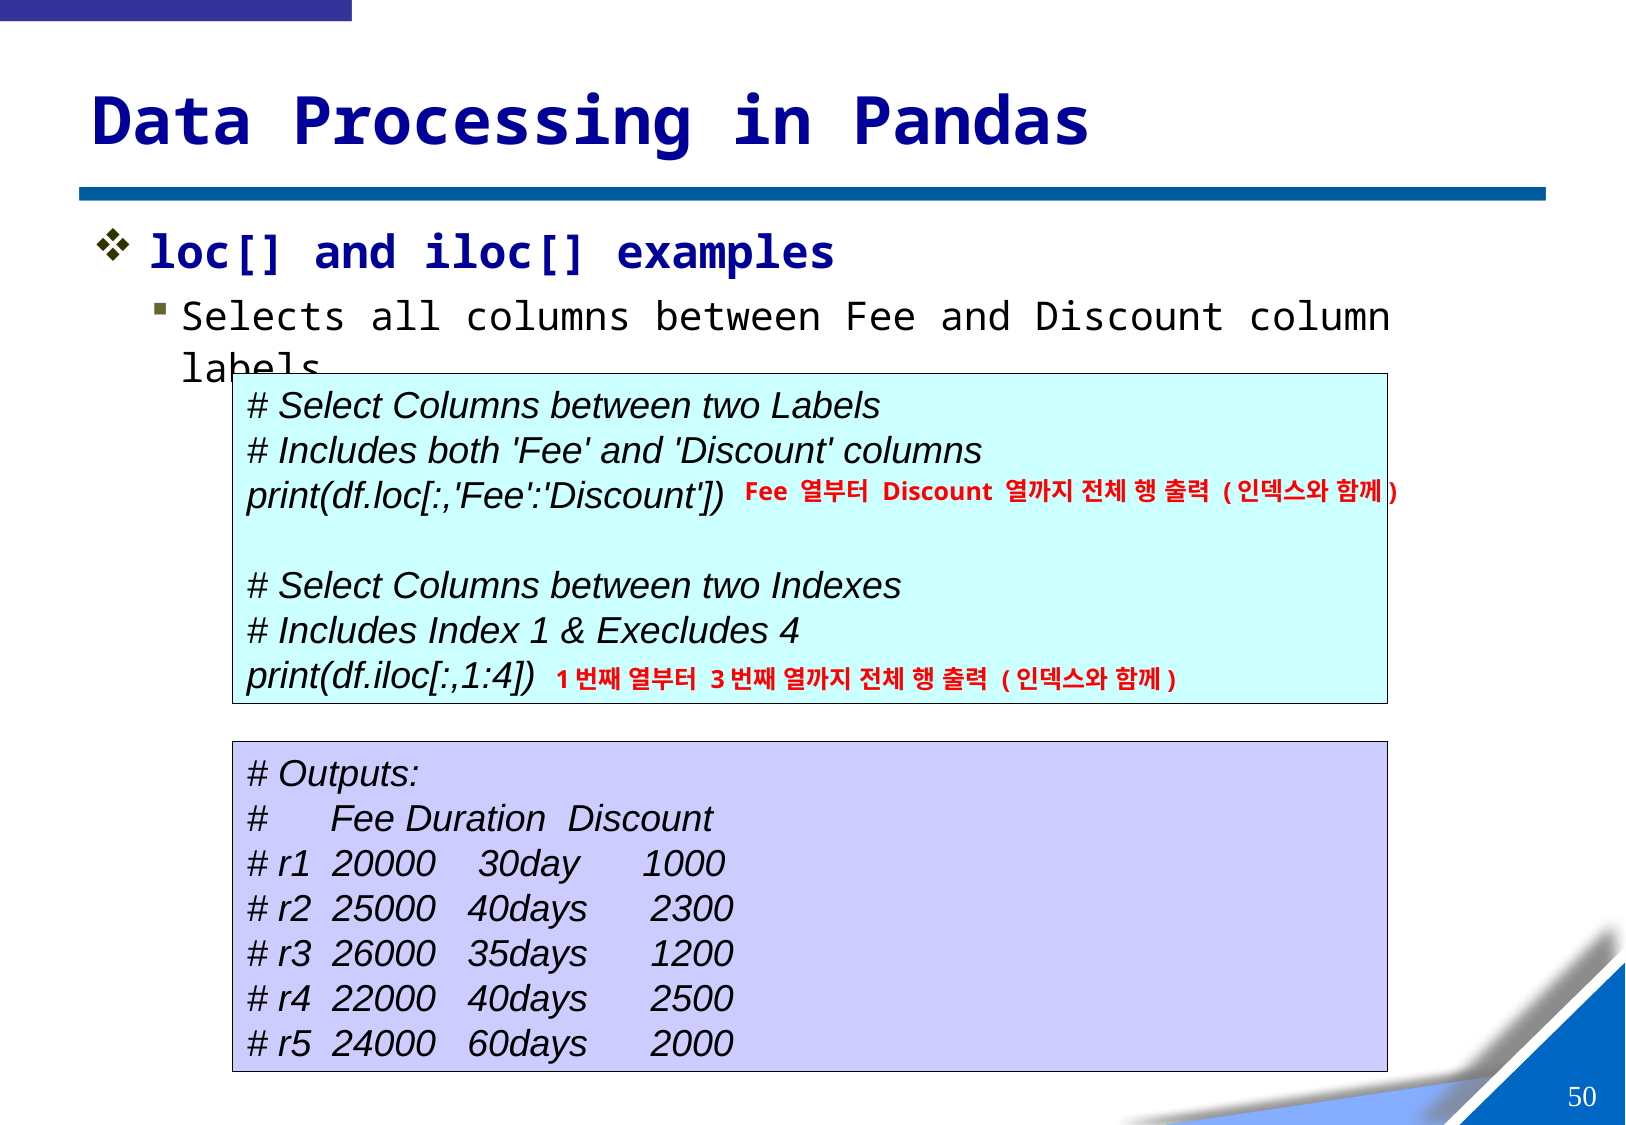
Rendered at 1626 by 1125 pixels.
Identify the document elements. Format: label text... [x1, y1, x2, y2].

text_box # Select Columns between two Labels # Includes both 'Fee' and 'Discount' columns print(df.loc[:,'Fee':'Discount']) # Select Columns between two Indexes # Includes Index 1 & Execludes 4 print(df.iloc[:,1:4]) [232, 373, 1388, 704]
list loc[] and iloc[] examples Selects all columns between Fee and Discount column labels [77, 215, 1544, 1077]
title Data Processing in Pandas [77, 59, 1544, 177]
text_box # Outputs: # Fee Duration Discount # r1 20000 30day 1000 # r2 25000 40days 2300 # r3 26000 35days 1200 # r4 22000 40days 2500 # r5 24000 60days 2000 [232, 741, 1388, 1072]
slide_number 49 [1567, 1076, 1605, 1113]
text_box 1번째 열부터 3번째 열까지 전체 행 출력 (인덱스와 함께) [540, 655, 1226, 701]
text_box Fee 열부터 Discount 열까지 전체 행 출력 (인덱스와 함께) [729, 468, 1415, 513]
